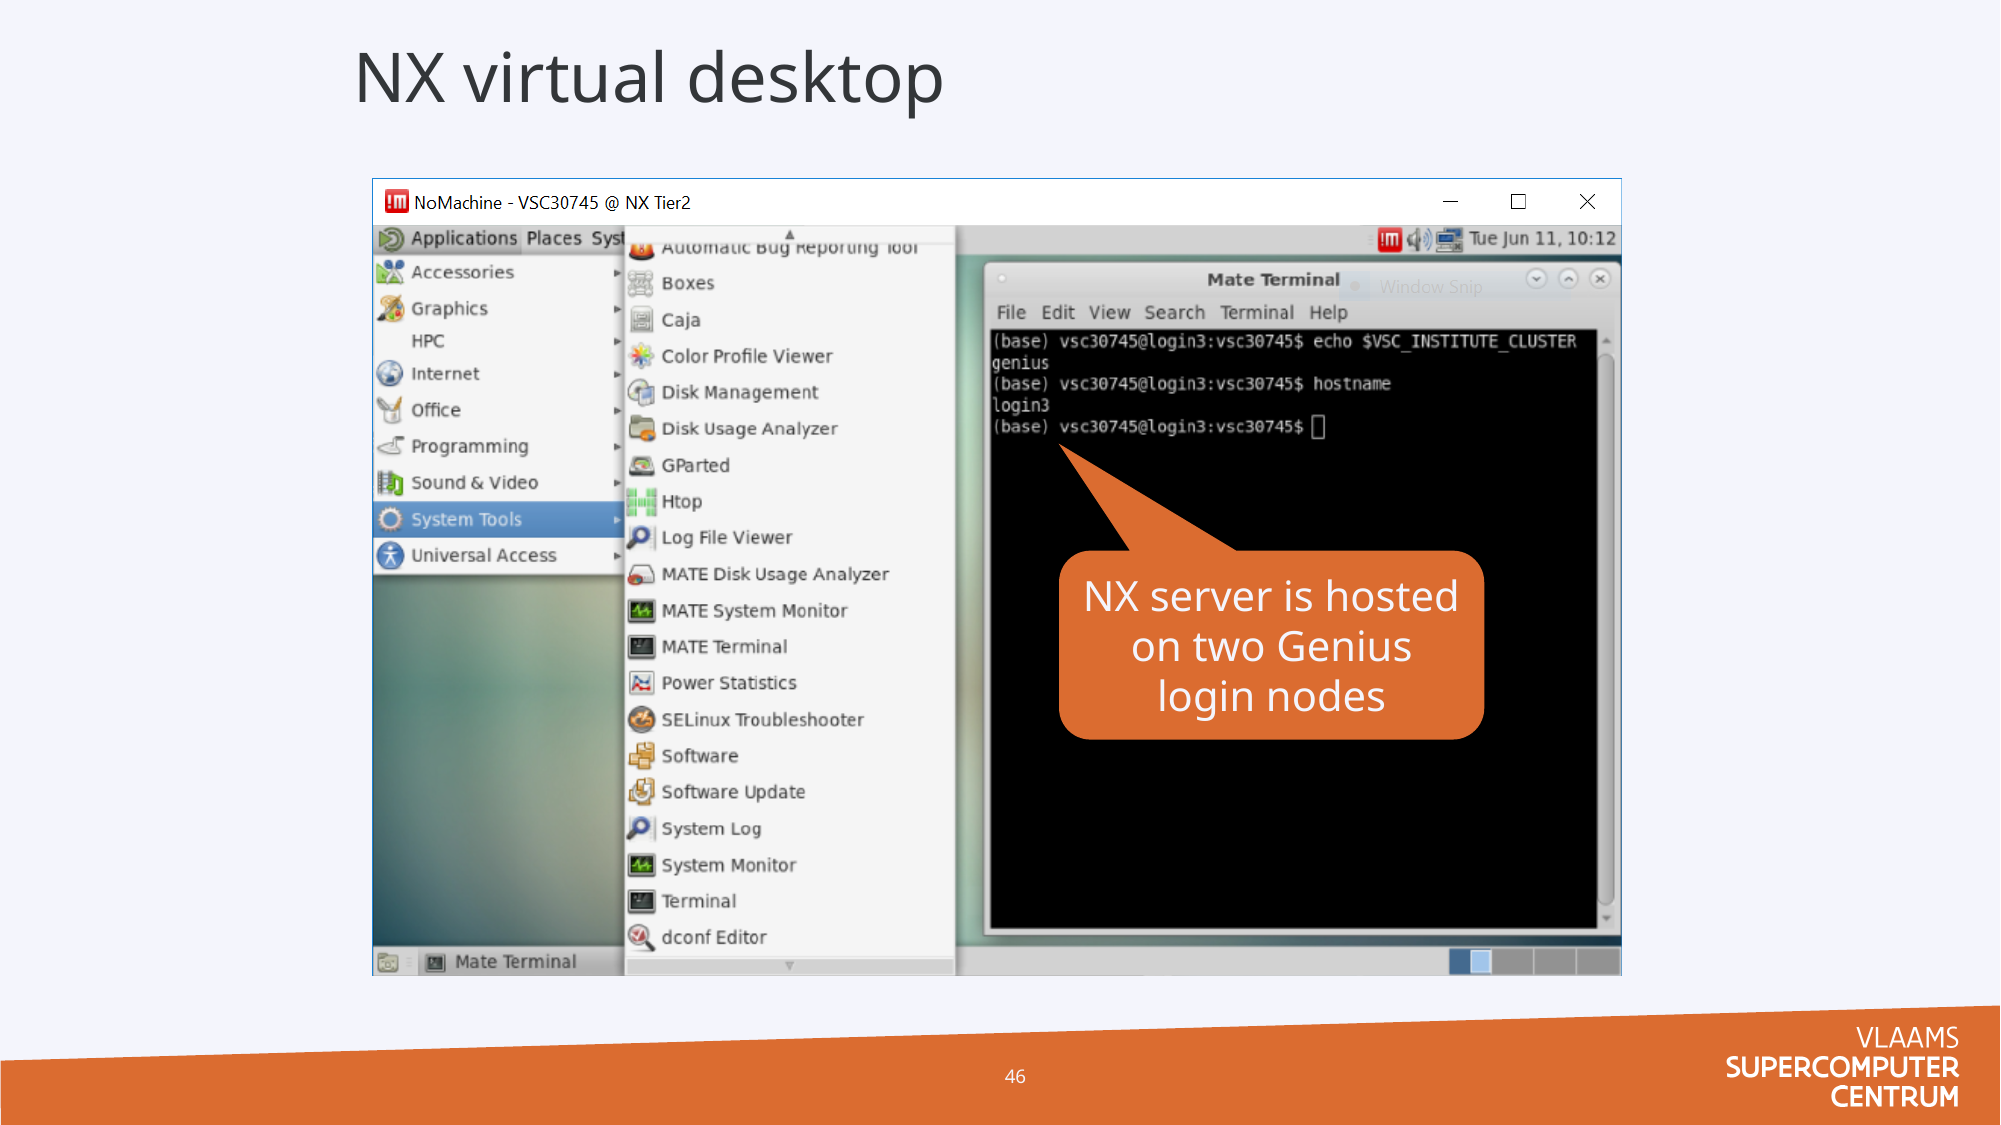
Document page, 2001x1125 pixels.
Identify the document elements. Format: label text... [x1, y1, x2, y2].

title NX virtual desktop [338, 30, 1706, 130]
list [372, 178, 1622, 976]
picture [1725, 1021, 1960, 1117]
slide_number 46 [958, 1047, 1042, 1108]
